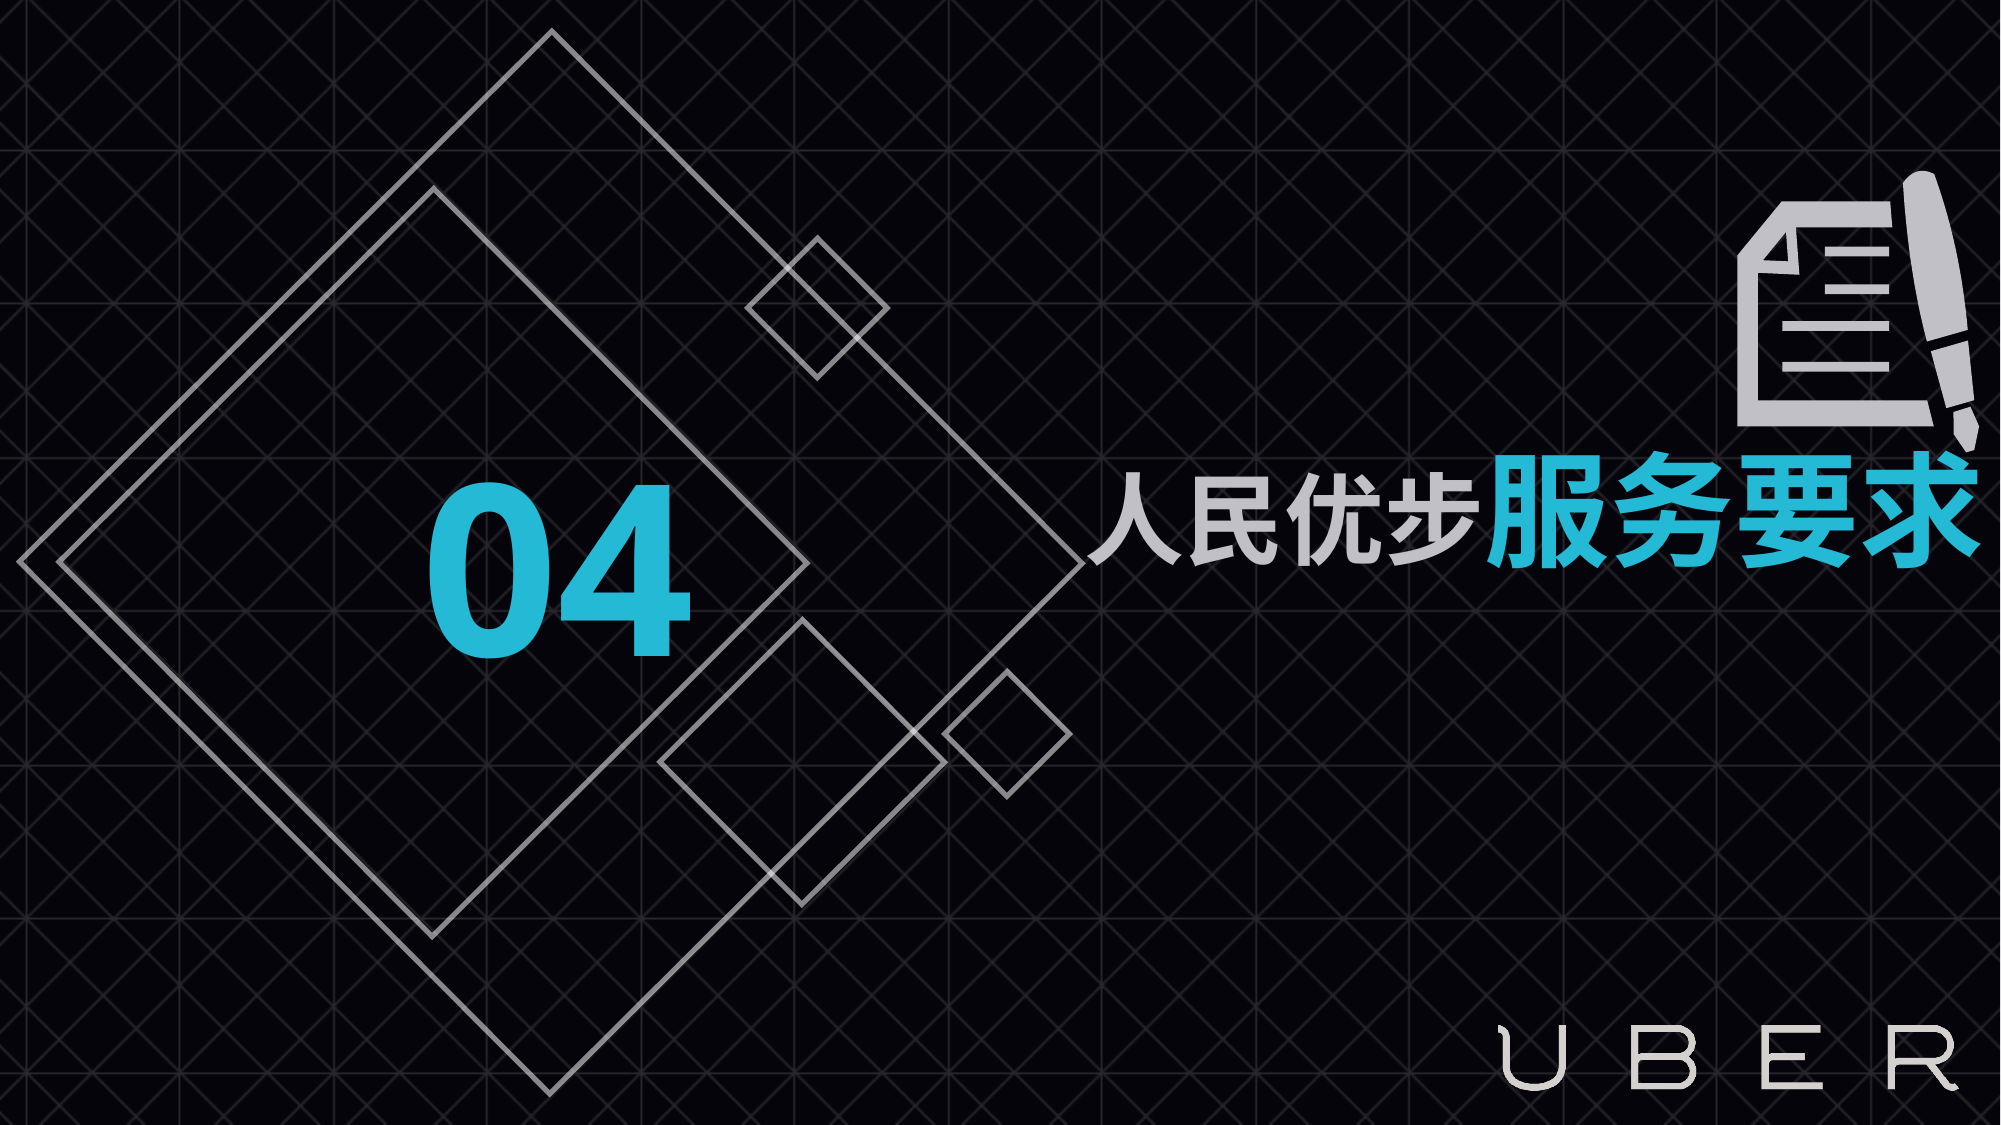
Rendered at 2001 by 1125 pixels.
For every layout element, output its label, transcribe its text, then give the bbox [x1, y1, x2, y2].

picture [0, 0, 2001, 1125]
text_box [1953, 406, 1980, 453]
text_box [658, 618, 946, 906]
text_box 人民优步服务要求 [1069, 424, 2000, 590]
text_box [943, 670, 1071, 798]
text_box [1930, 340, 1975, 409]
text_box [57, 187, 659, 938]
text_box 04 [406, 409, 892, 712]
text_box [746, 236, 889, 380]
text_box [17, 29, 1069, 1096]
text_box [1902, 170, 1968, 342]
text_box [1737, 201, 1934, 427]
